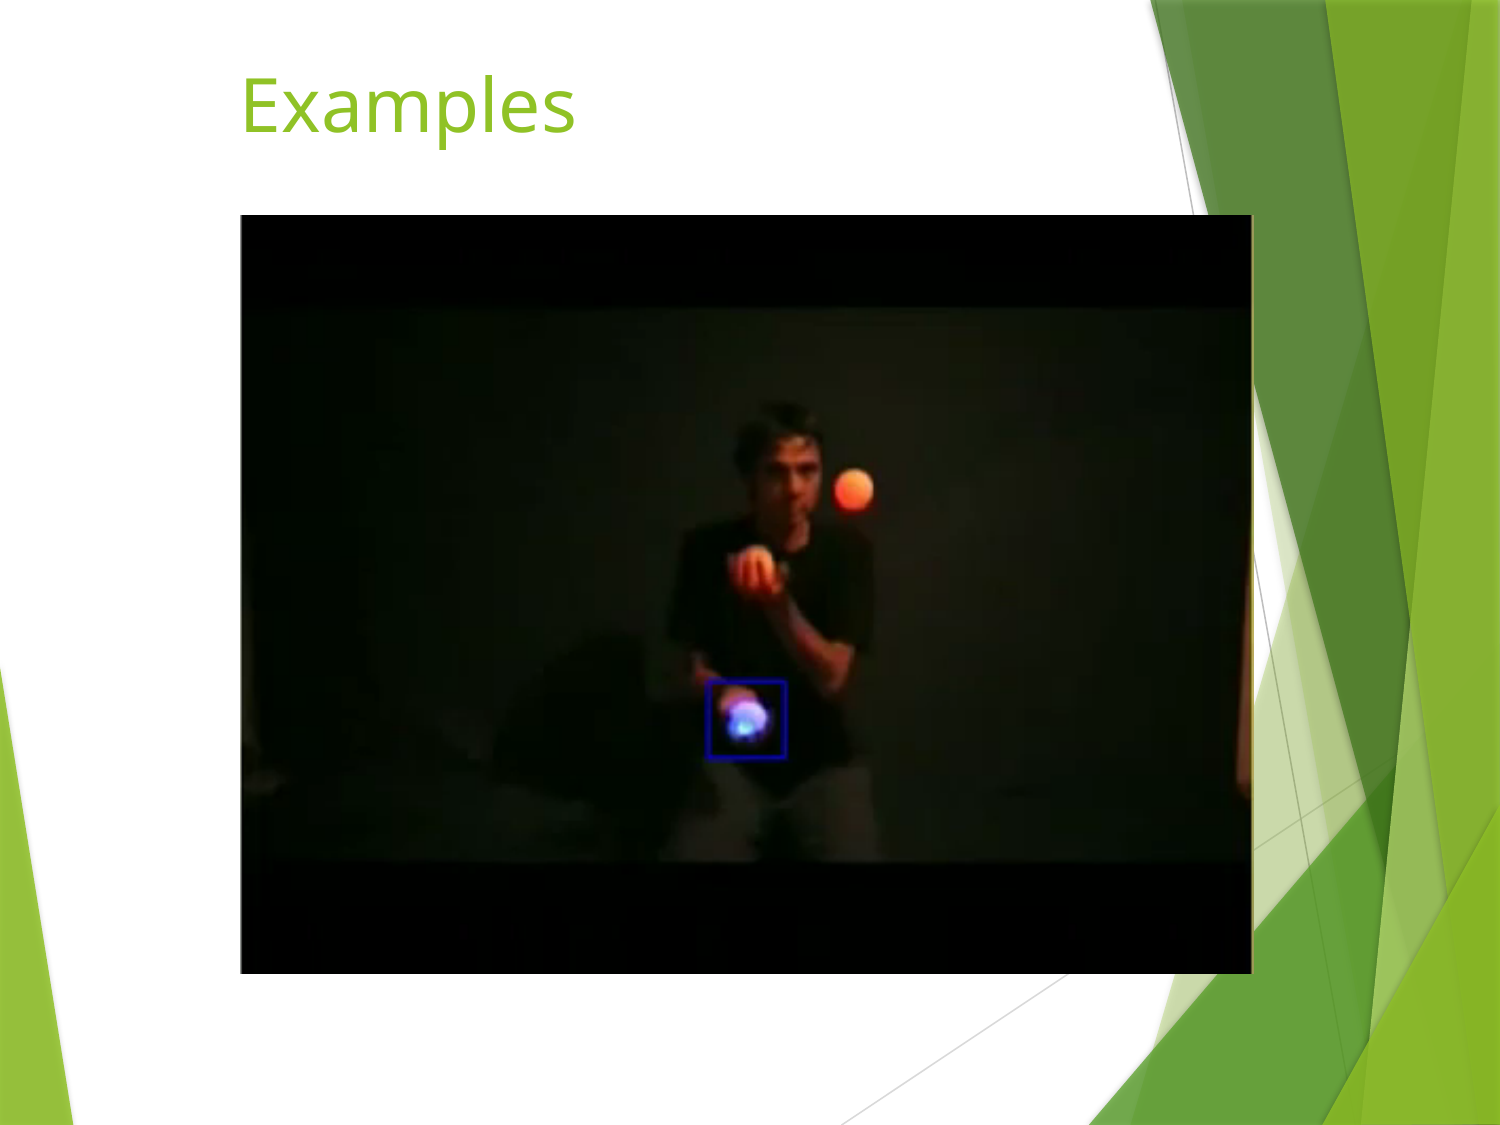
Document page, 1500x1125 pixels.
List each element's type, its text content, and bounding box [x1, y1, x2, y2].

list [239, 213, 1255, 976]
title Examples [224, 49, 1425, 237]
